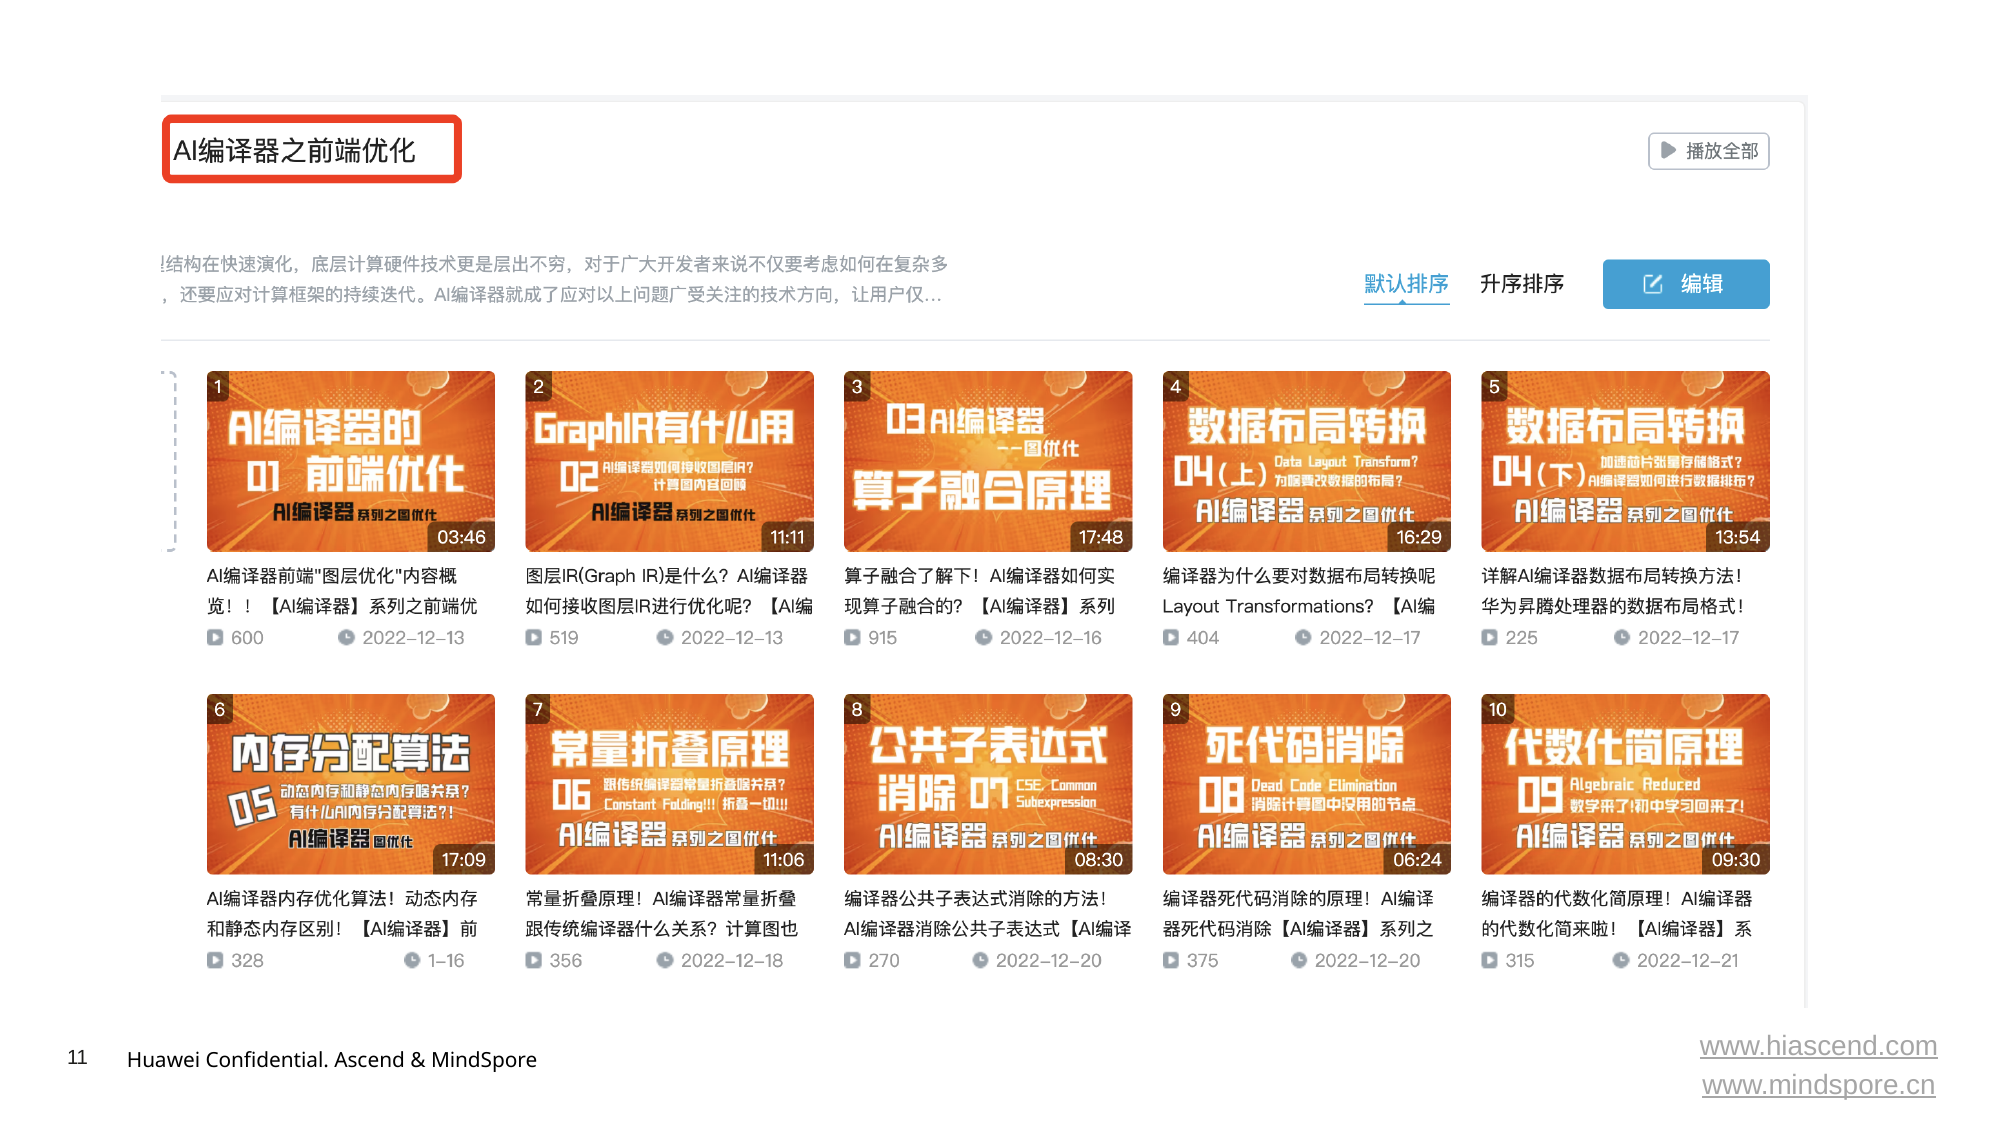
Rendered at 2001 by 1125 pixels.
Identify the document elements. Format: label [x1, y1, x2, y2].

picture [161, 95, 1808, 1009]
